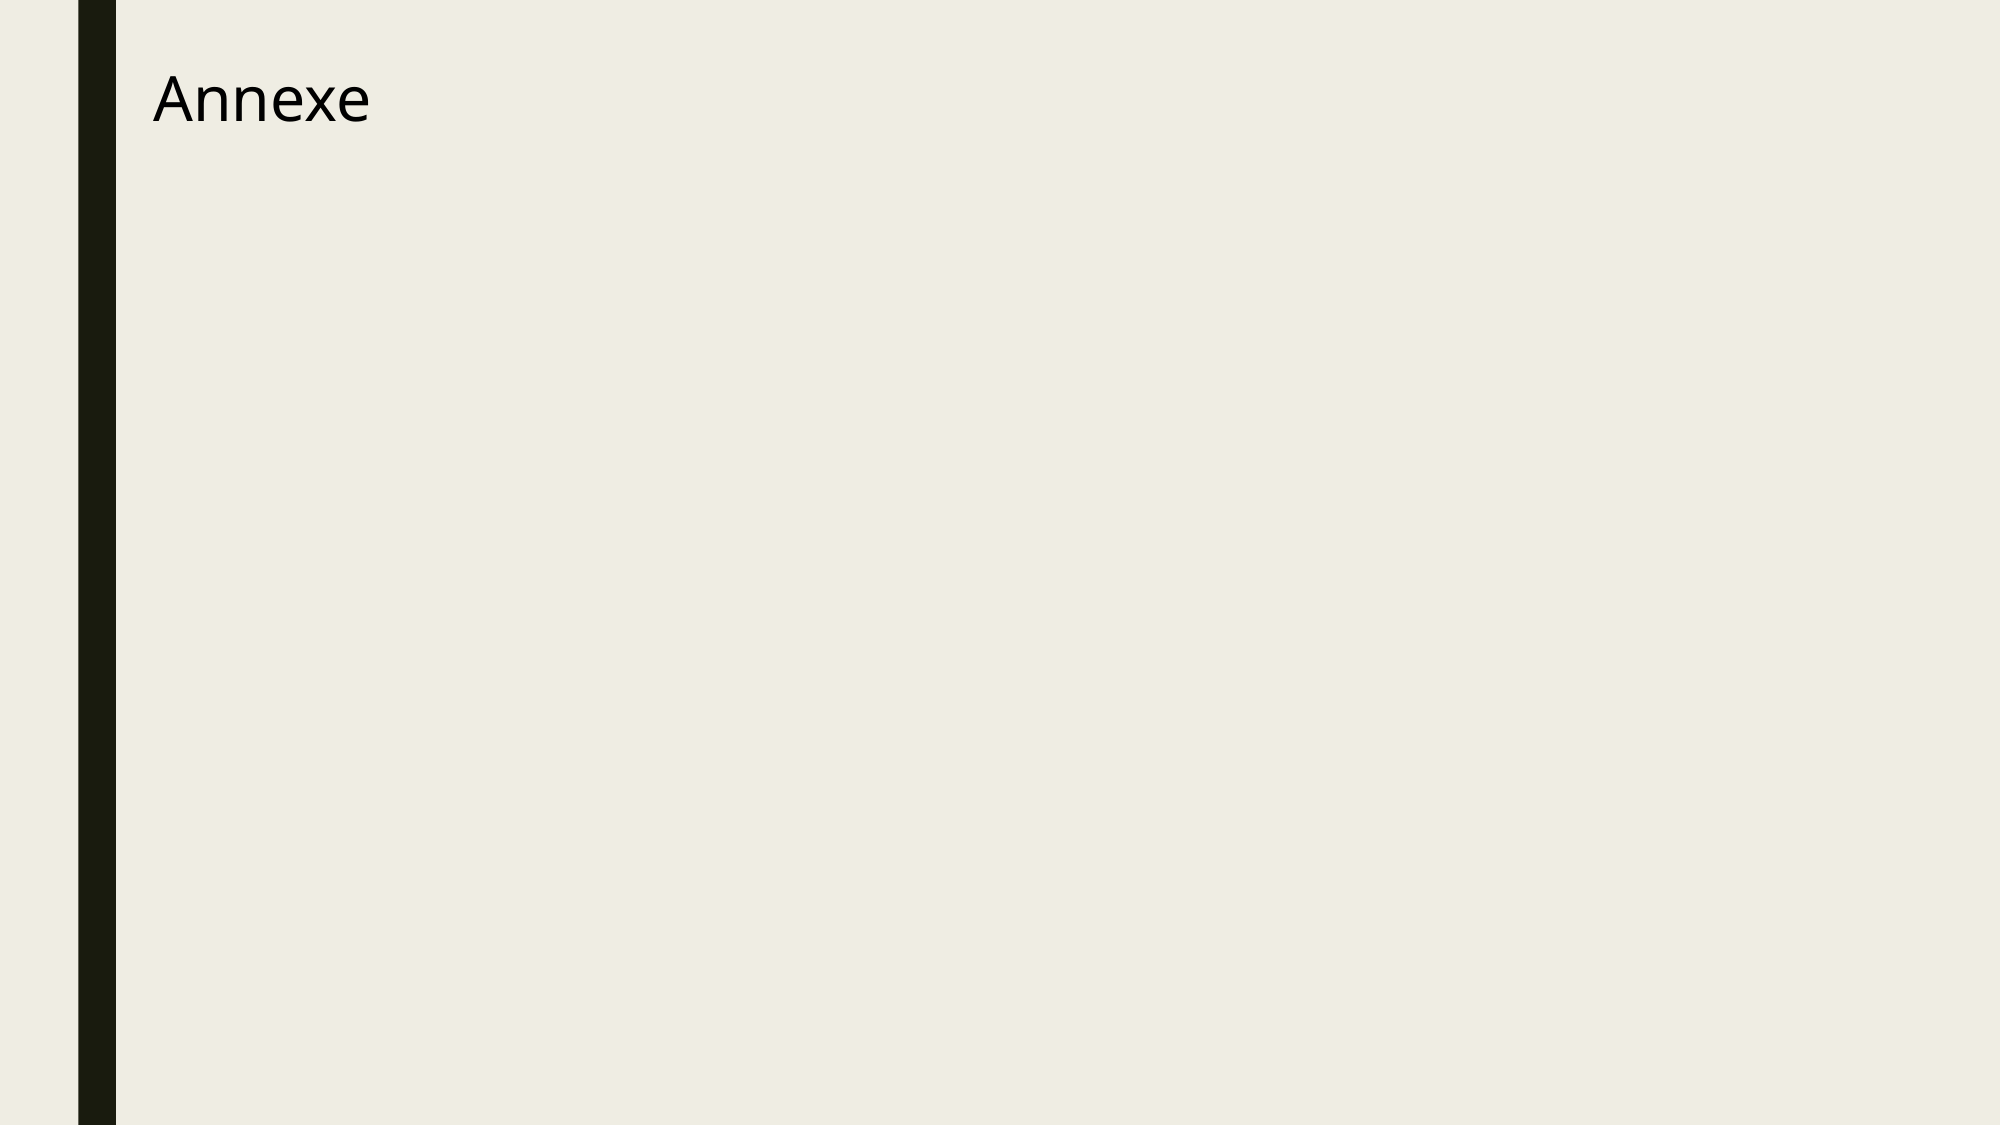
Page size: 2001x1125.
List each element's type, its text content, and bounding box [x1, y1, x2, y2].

text_box Annexe [138, 52, 403, 142]
